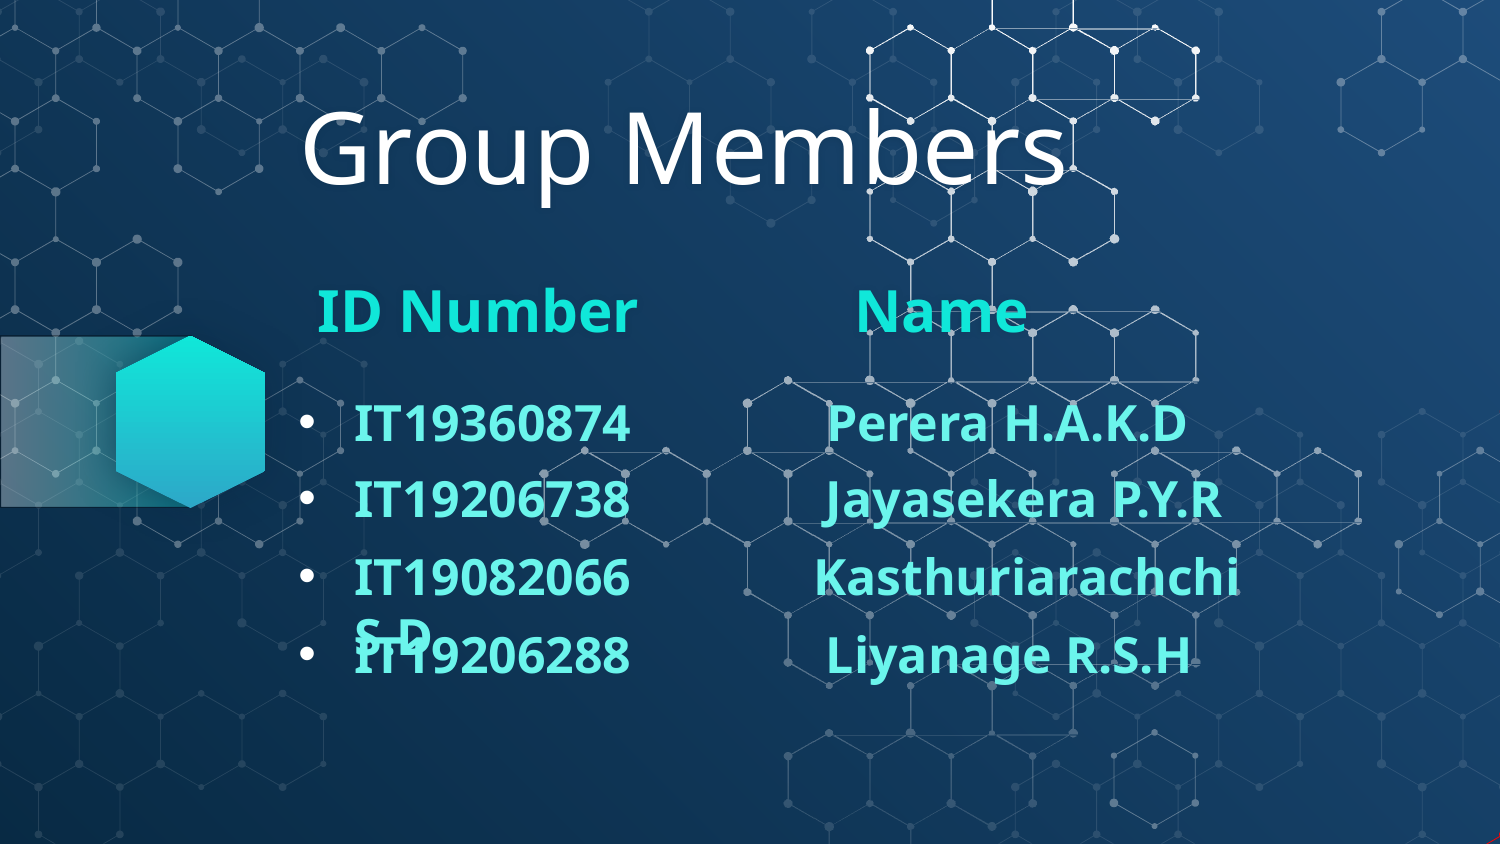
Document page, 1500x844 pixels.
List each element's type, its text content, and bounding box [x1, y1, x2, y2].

title Group Members [299, 106, 1388, 206]
text_box IT19206738 Jayasekera P.Y.R [283, 459, 1305, 535]
text_box IT19360874 Perera H.A.K.D [283, 383, 1388, 459]
text_box IT19206288 Liyanage R.S.H [283, 616, 1290, 691]
text_box IT19082066 Kasthuriarachchi S.D [283, 537, 1290, 616]
subtitle ID Number Name [299, 274, 1388, 338]
